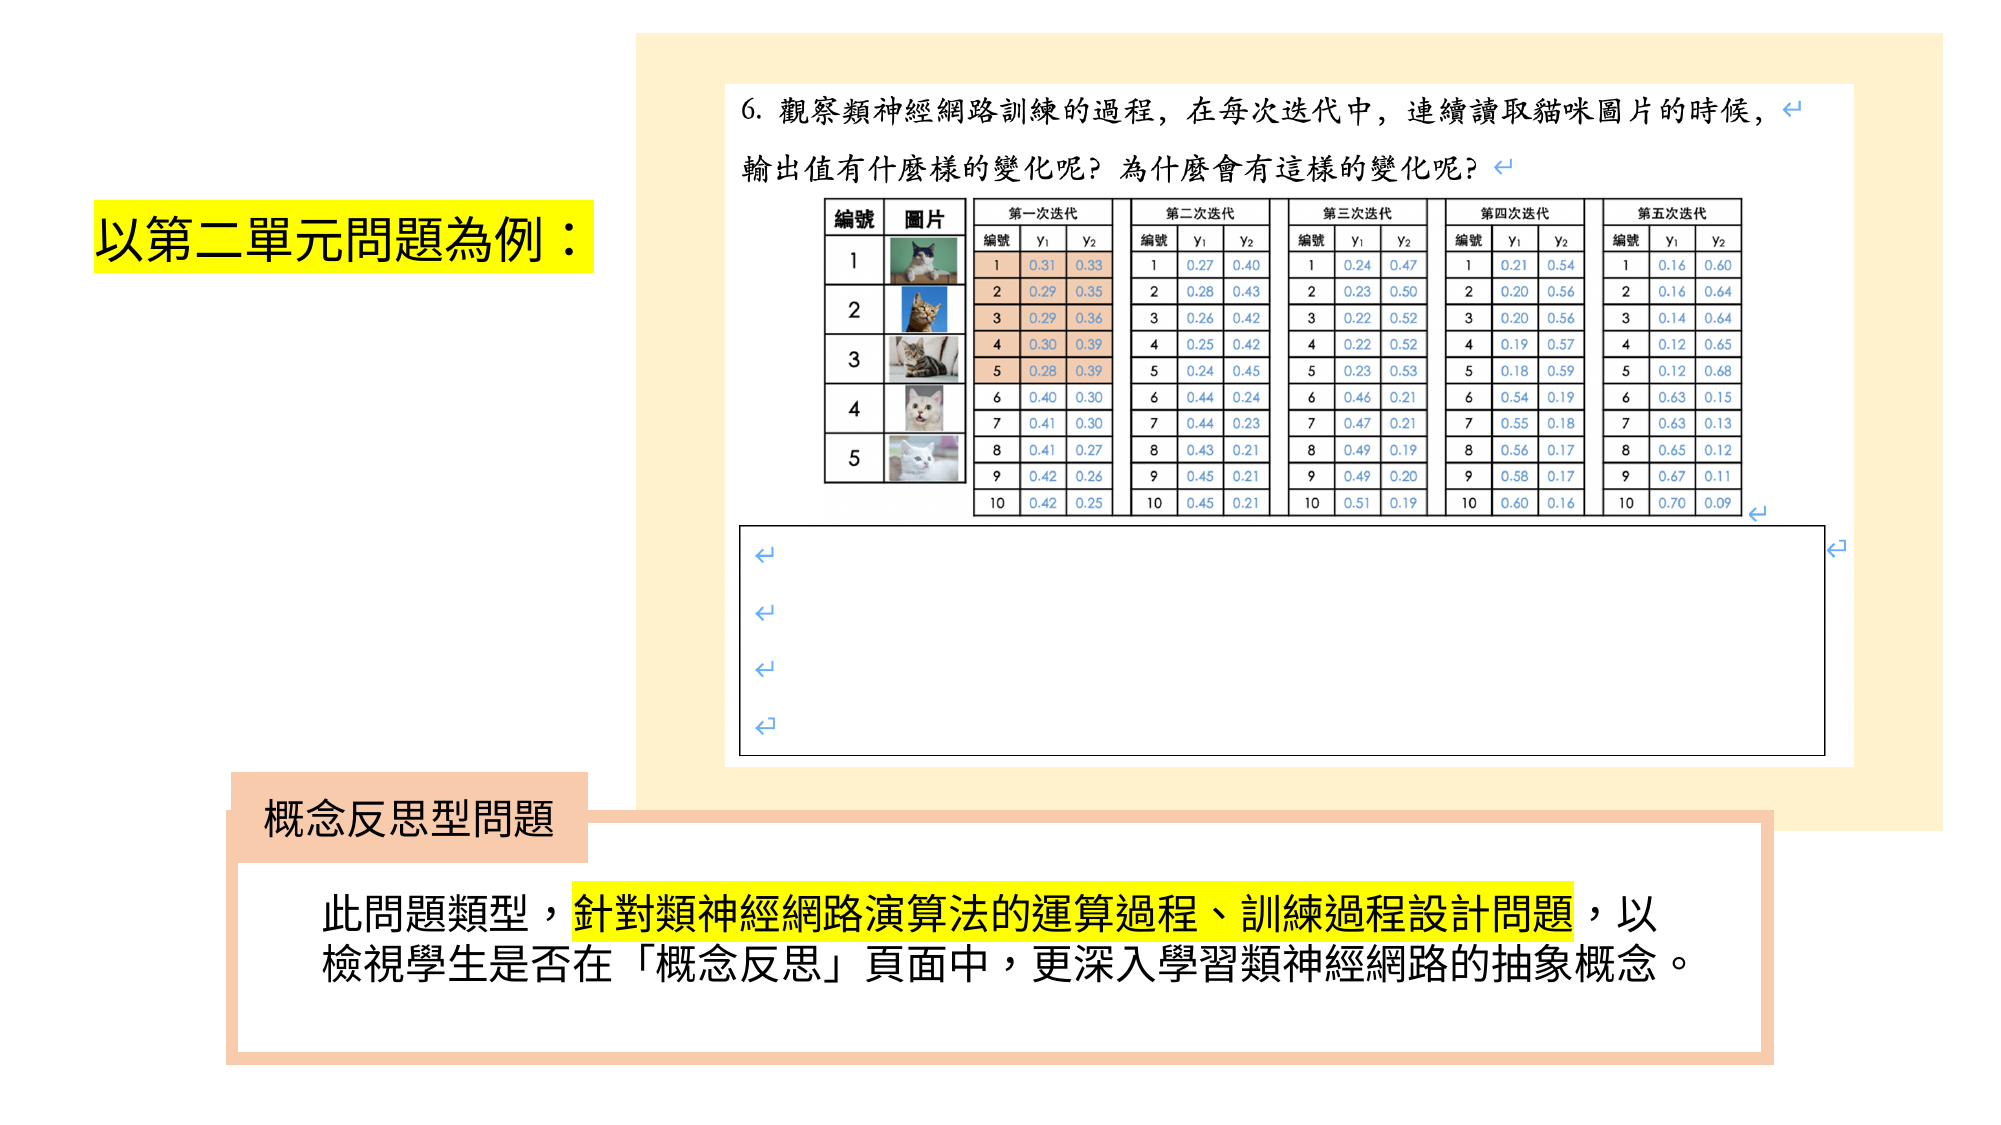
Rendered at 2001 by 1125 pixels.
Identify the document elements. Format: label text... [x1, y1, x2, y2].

text_box [636, 33, 1943, 831]
picture [725, 84, 1854, 767]
text_box 以第二單元問題為例： [79, 200, 610, 276]
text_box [232, 773, 1768, 1059]
